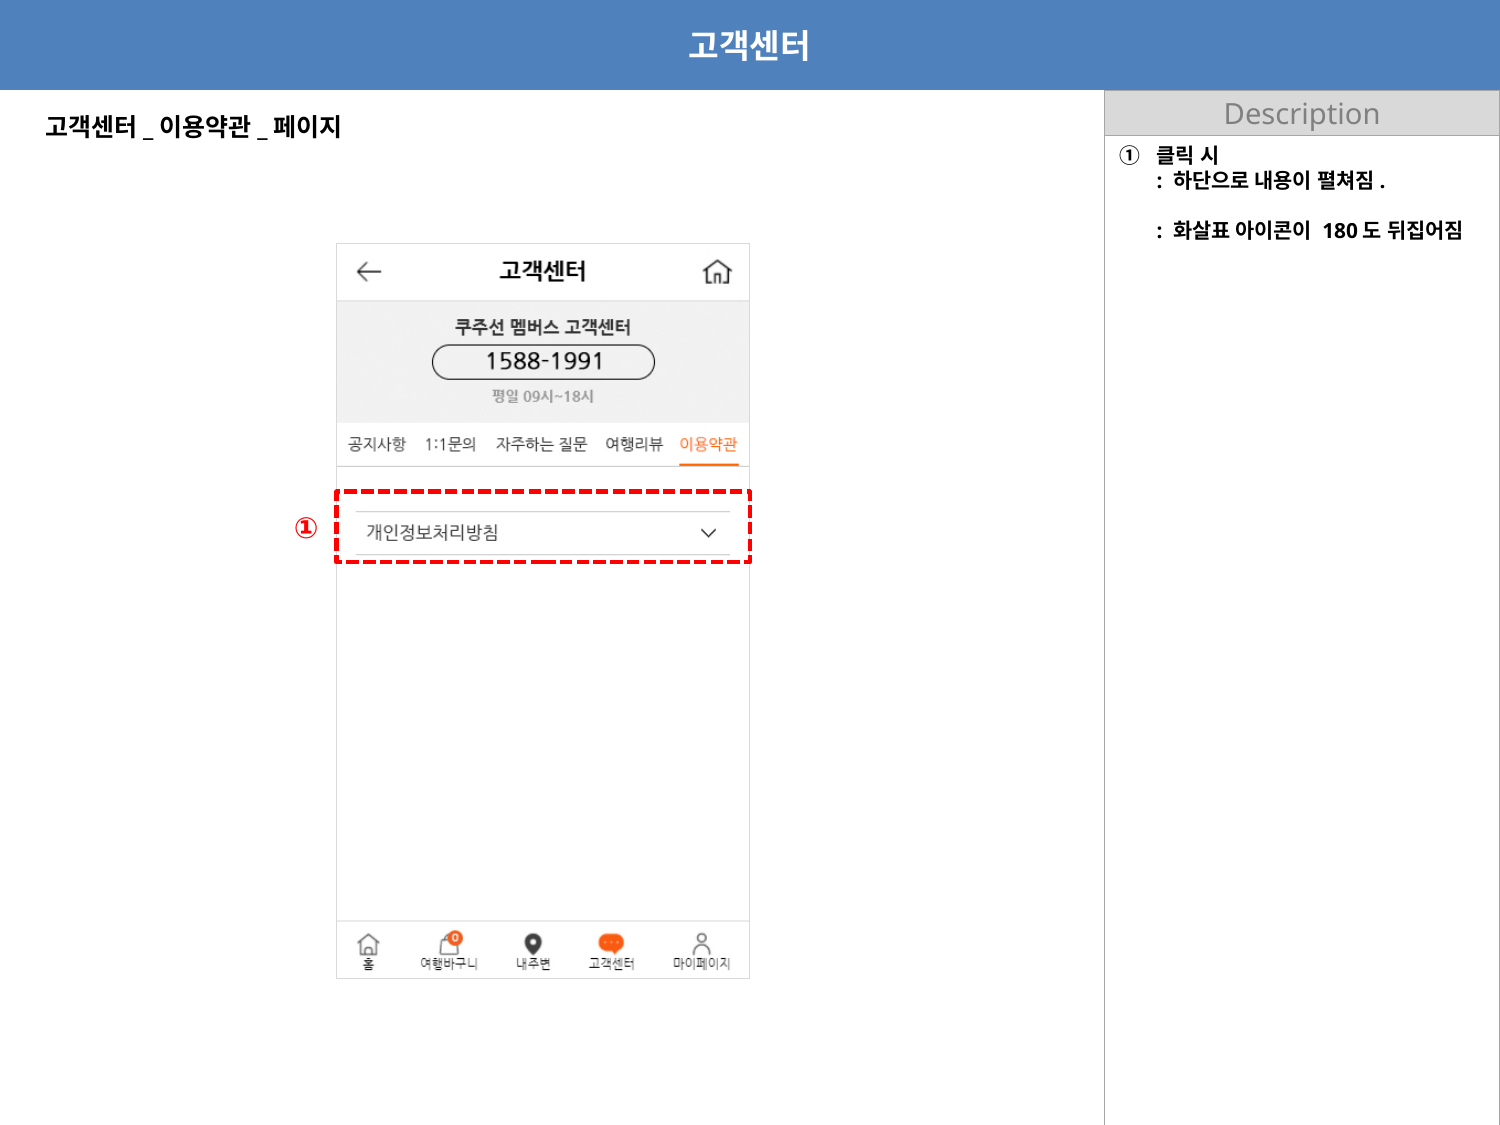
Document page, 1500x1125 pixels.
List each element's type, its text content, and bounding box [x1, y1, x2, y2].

picture [336, 243, 751, 980]
text_box 클릭 시 : 하단으로 내용이 펼쳐짐. : 화살표 아이콘이 180도 뒤집어짐 [1102, 134, 1500, 1125]
text_box Description [1102, 92, 1500, 134]
text_box 고객센터 [0, 0, 1500, 92]
text_box 고객센터_이용약관_페이지 [30, 103, 358, 149]
text_box ① [279, 501, 331, 552]
